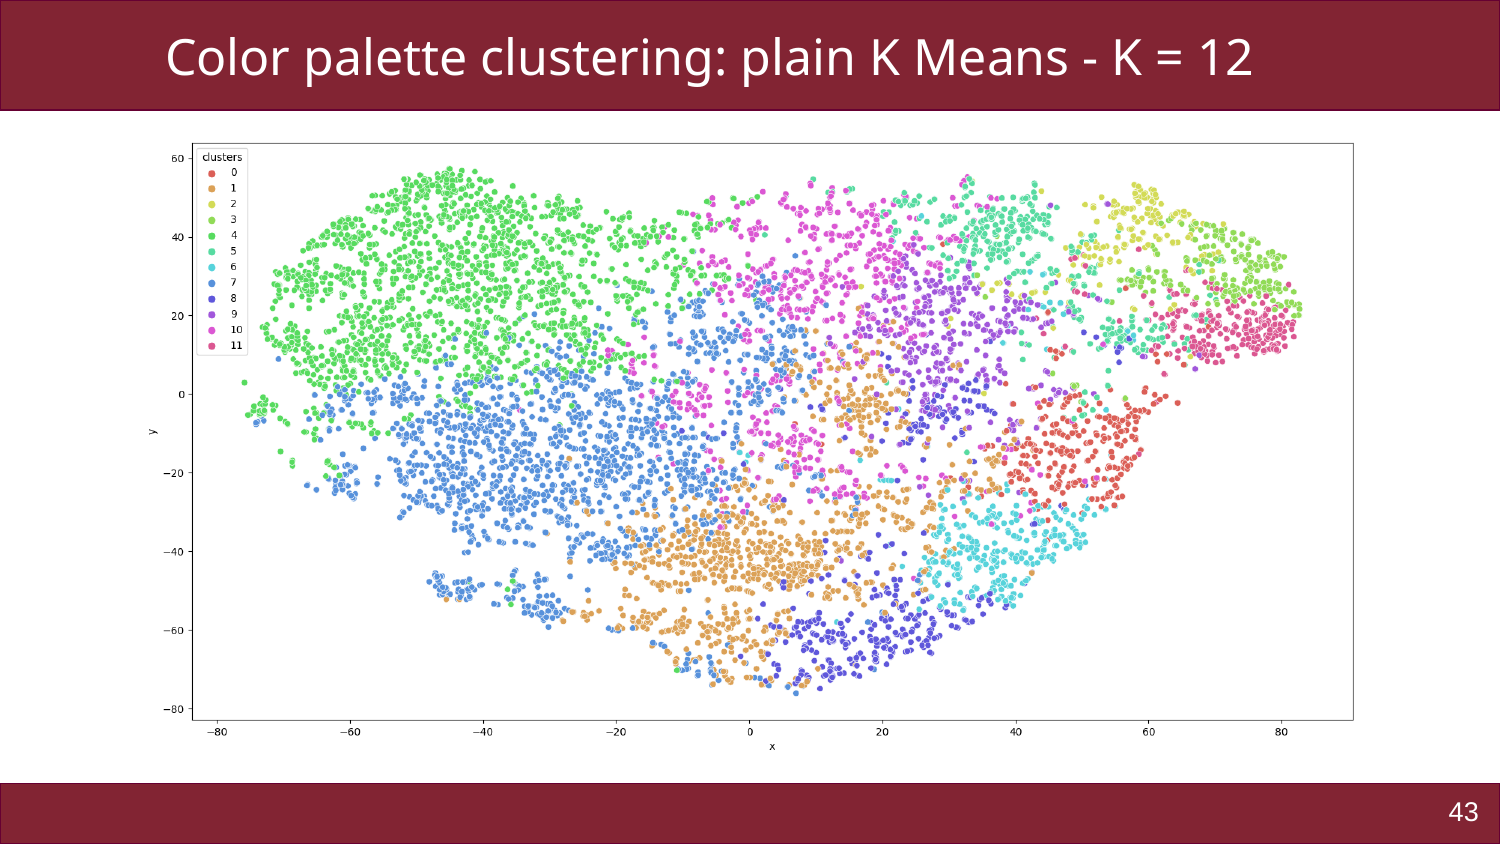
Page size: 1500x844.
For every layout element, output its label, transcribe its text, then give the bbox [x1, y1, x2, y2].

text_box [1494, 783, 1500, 844]
text_box [0, 783, 1403, 844]
slide_number ‹#› [1403, 779, 1494, 844]
text_box Color palette clustering: plain K Means - K = 12 [0, 0, 1500, 111]
picture [140, 134, 1360, 759]
